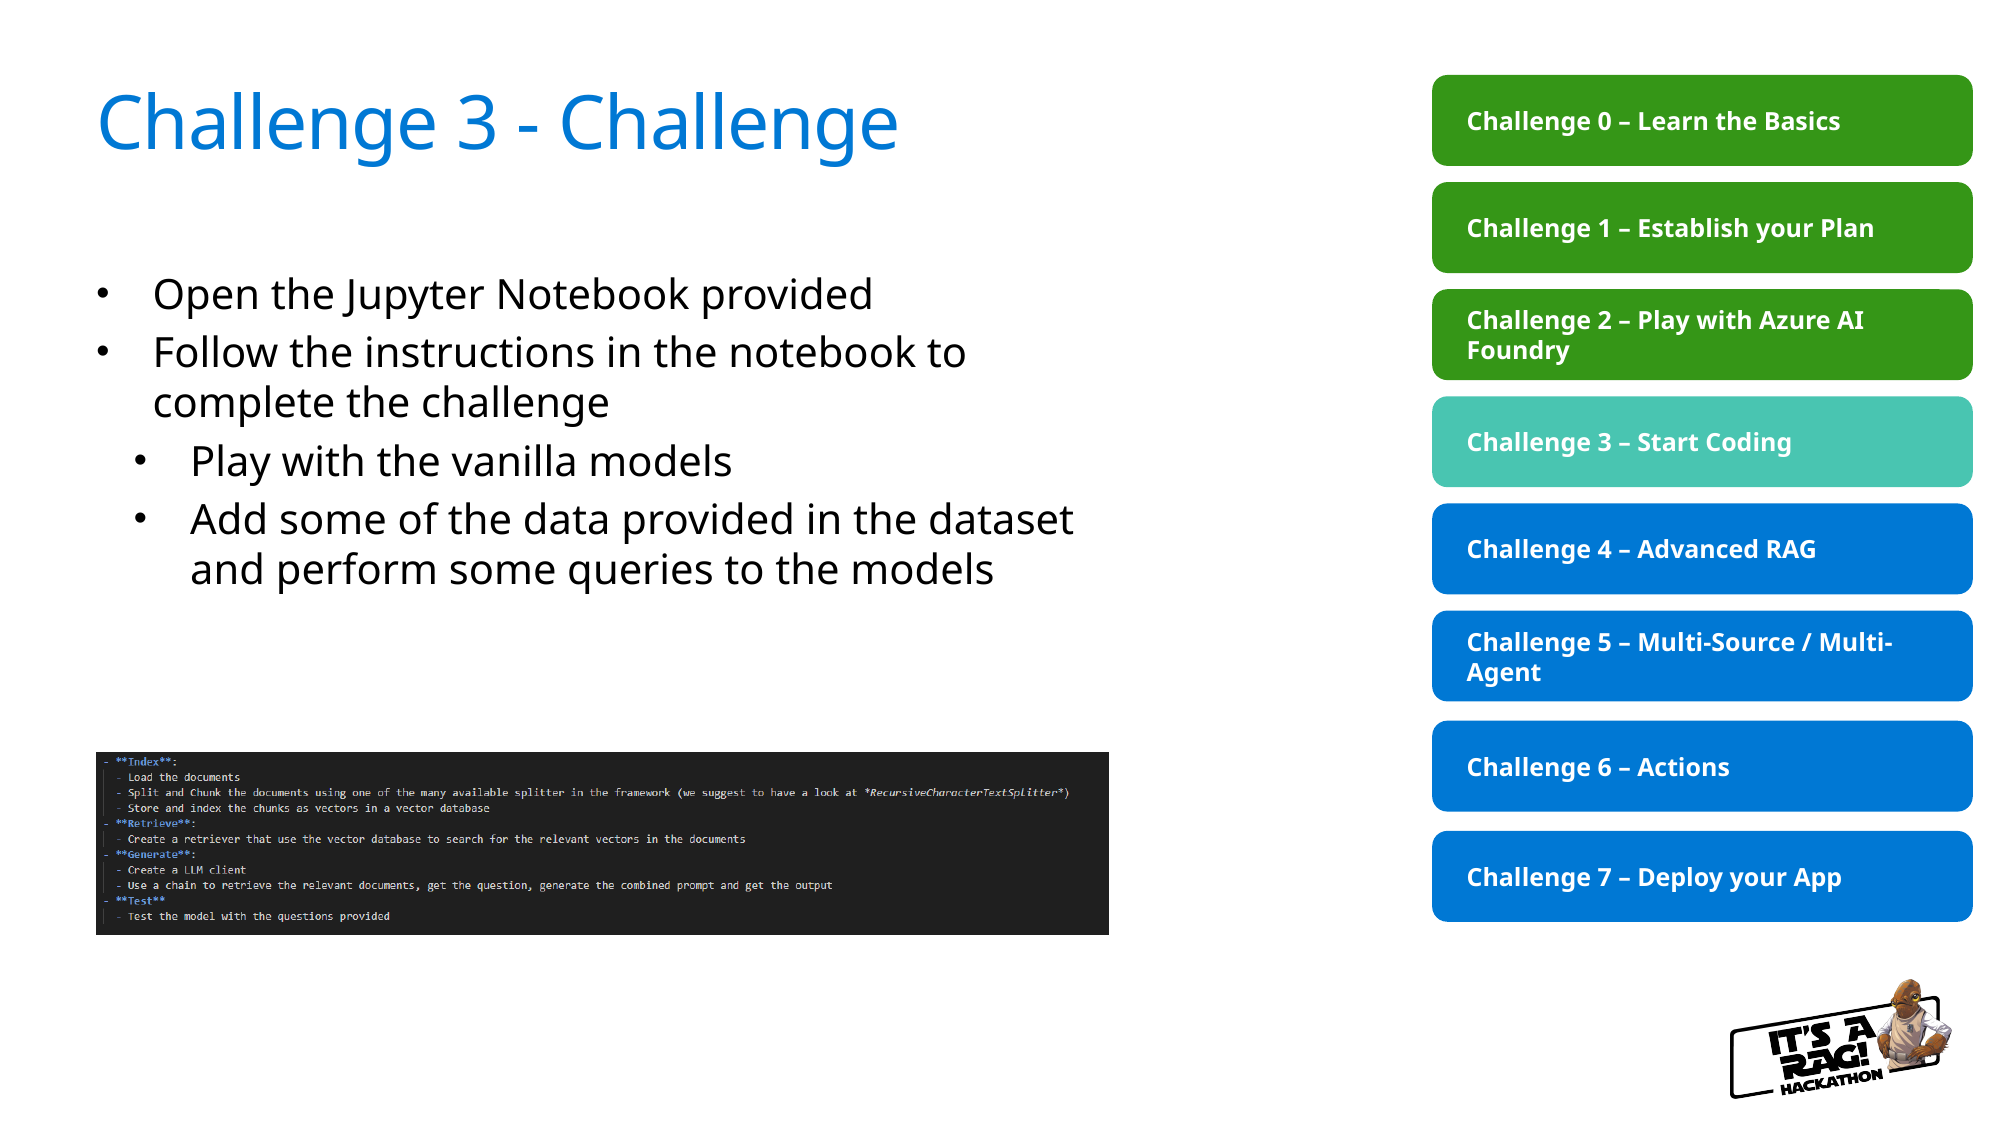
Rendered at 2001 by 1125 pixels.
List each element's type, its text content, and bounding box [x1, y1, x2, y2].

text_box Challenge 2 – Play with Azure AI Foundry [1431, 288, 1974, 381]
text_box Challenge 5 – Multi-Source / Multi-Agent [1431, 609, 1974, 703]
text_box Challenge 1 – Establish your Plan [1431, 181, 1974, 274]
text_box Challenge 3 – Start Coding [1431, 395, 1974, 488]
title Challenge 3 - Challenge [96, 75, 1440, 166]
text_box Challenge 0 – Learn the Basics [1431, 74, 1974, 167]
text_box Challenge 7 – Deploy your App [1431, 830, 1974, 923]
text_box Challenge 6 – Actions [1431, 719, 1974, 813]
text_box Challenge 4 – Advanced RAG [1431, 502, 1974, 596]
picture [96, 752, 1109, 935]
picture [1730, 979, 1952, 1099]
list Open the Jupyter Notebook provided Follow the instructions in the notebook to complete the challenge Play with the vanilla models Add some of the data provided in the dataset and perform some queries to the models [96, 267, 1122, 679]
